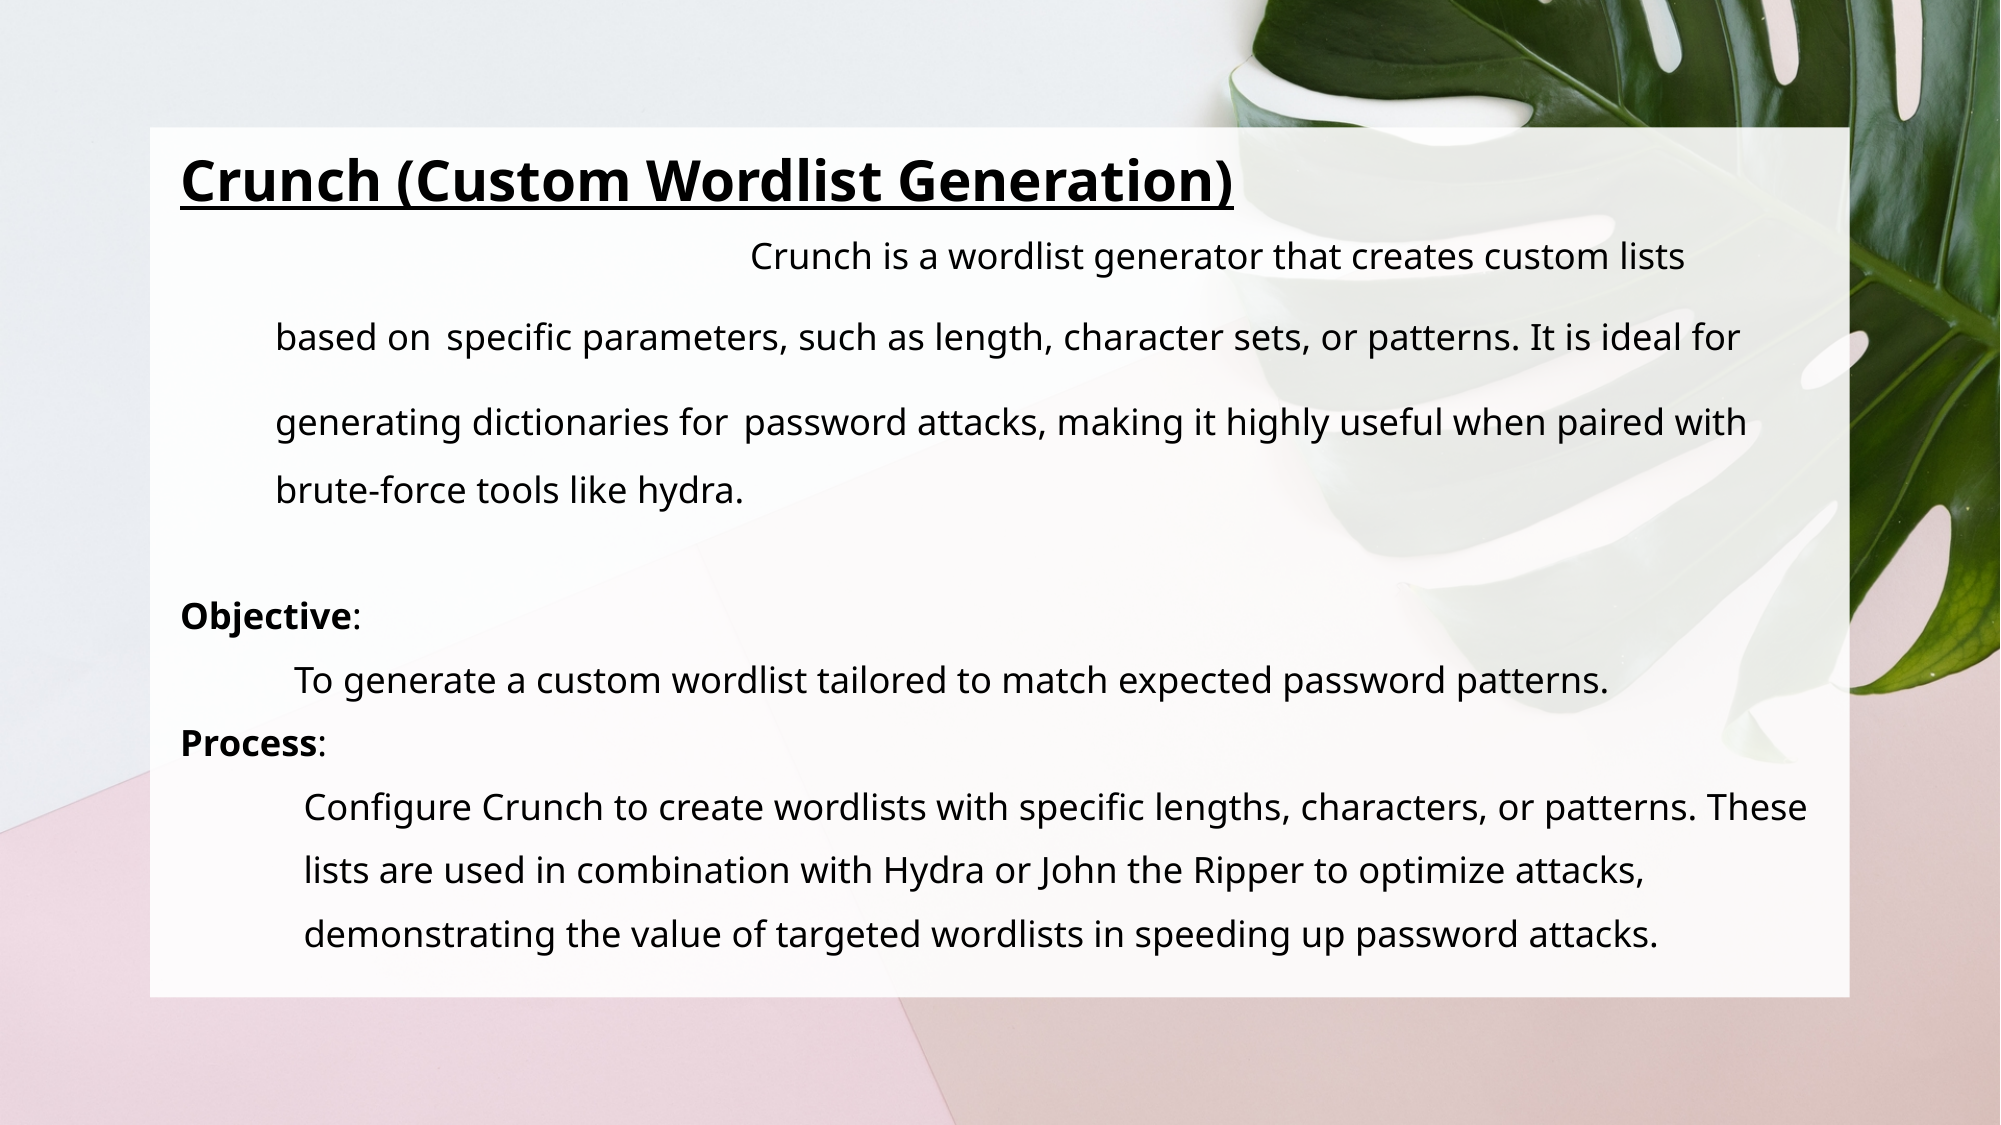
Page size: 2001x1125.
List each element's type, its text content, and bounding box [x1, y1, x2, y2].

picture [0, 0, 2000, 1125]
list Crunch (Custom Wordlist Generation) Crunch is a wordlist generator that creates custom lists based on specific parameters, such as length, character sets, or patterns. It is ideal for generating dictionaries for password attacks, making it highly useful when paired with brute-force tools like hydra. Objective: To generate a custom wordlist tailored to match expected password patterns. Process: Configure Crunch to create wordlists with specific lengths, characters, or patterns. These lists are used in combination with Hydra or John the Ripper to optimize attacks, demonstrating the value of targeted wordlists in speeding up password attacks. [165, 145, 1835, 978]
